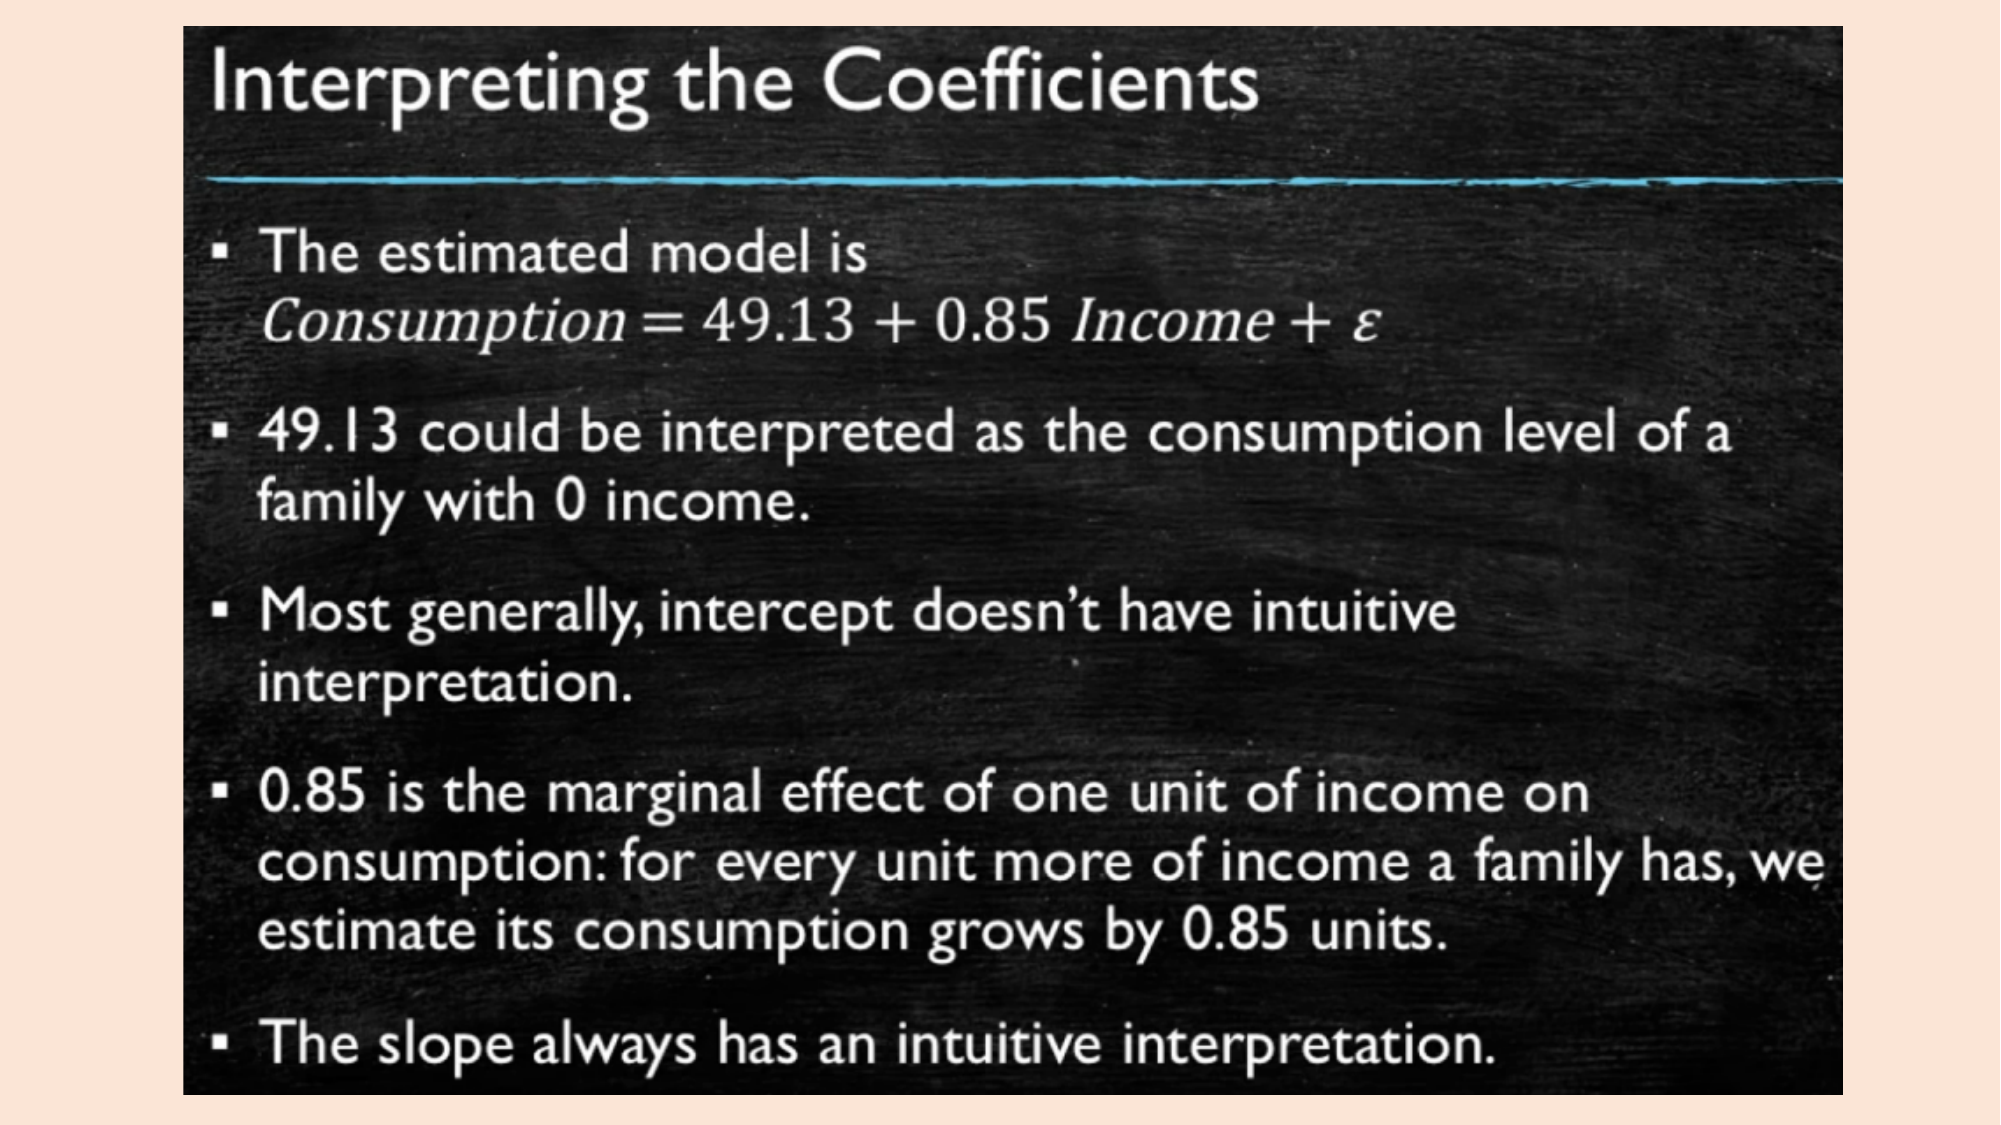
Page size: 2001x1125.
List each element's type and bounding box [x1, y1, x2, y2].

picture [183, 26, 1843, 1095]
